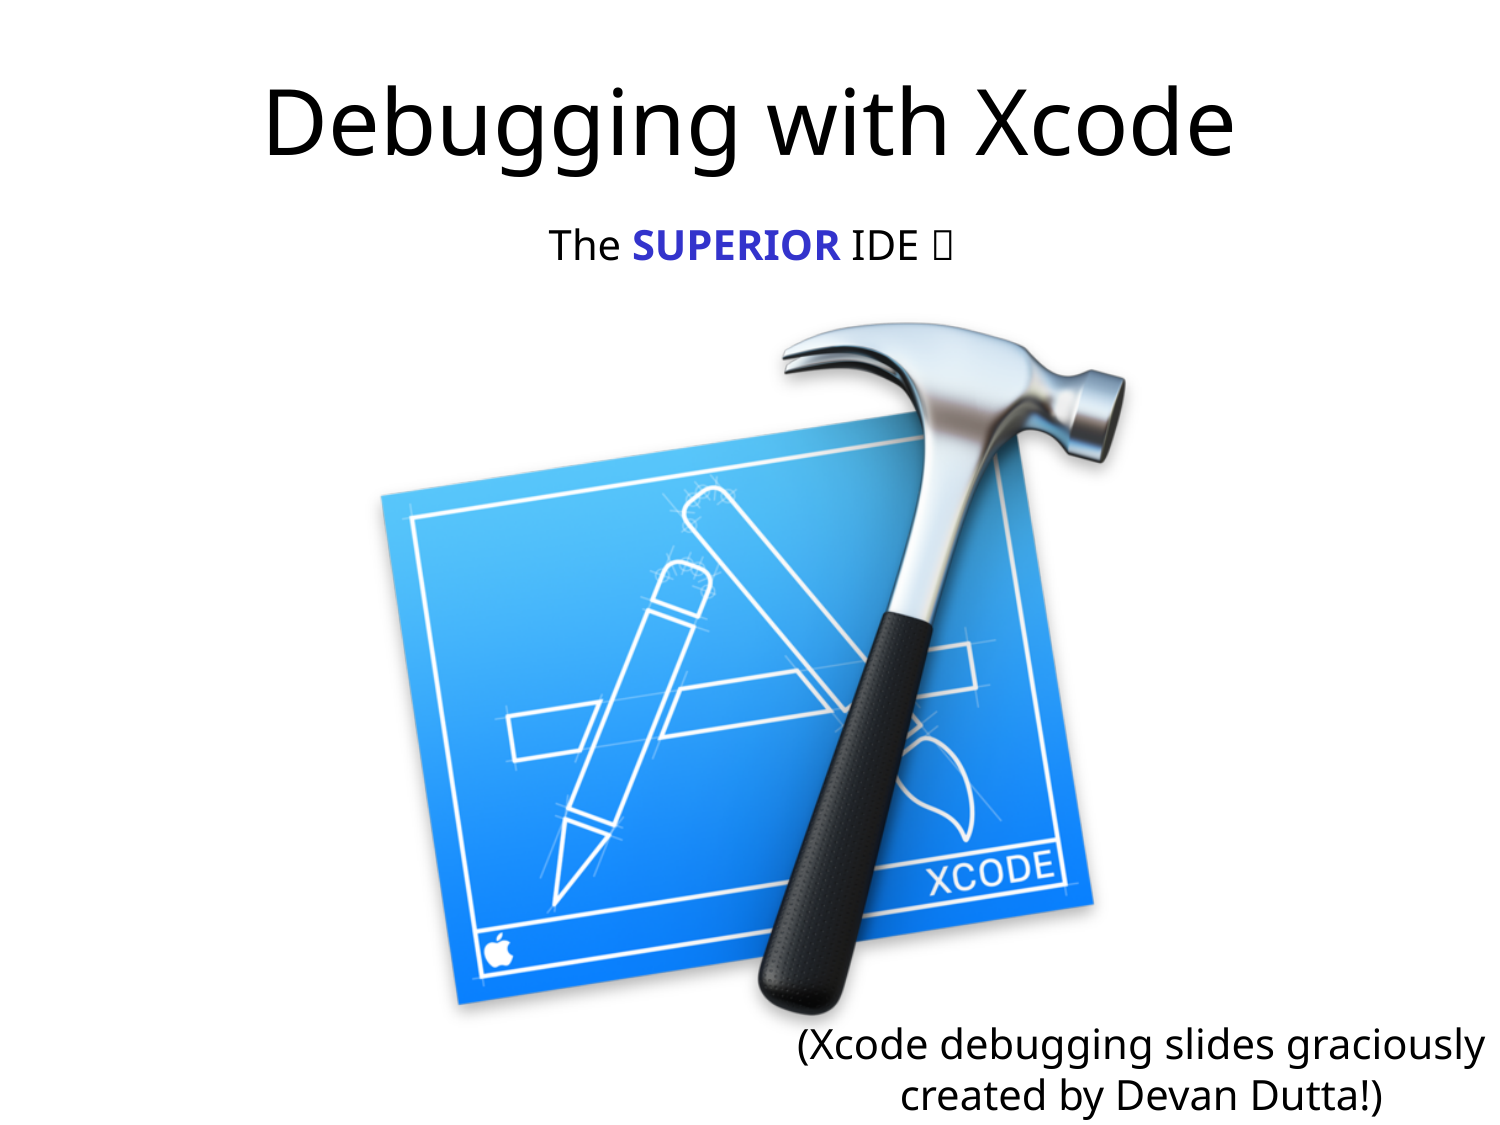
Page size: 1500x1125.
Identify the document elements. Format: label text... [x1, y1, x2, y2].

text_box The SUPERIOR IDE  [377, 211, 1128, 276]
text_box (Xcode debugging slides graciously created by Devan Dutta!) [766, 1010, 1500, 1125]
picture [365, 292, 1142, 1070]
title Debugging with Xcode [112, 24, 1388, 213]
